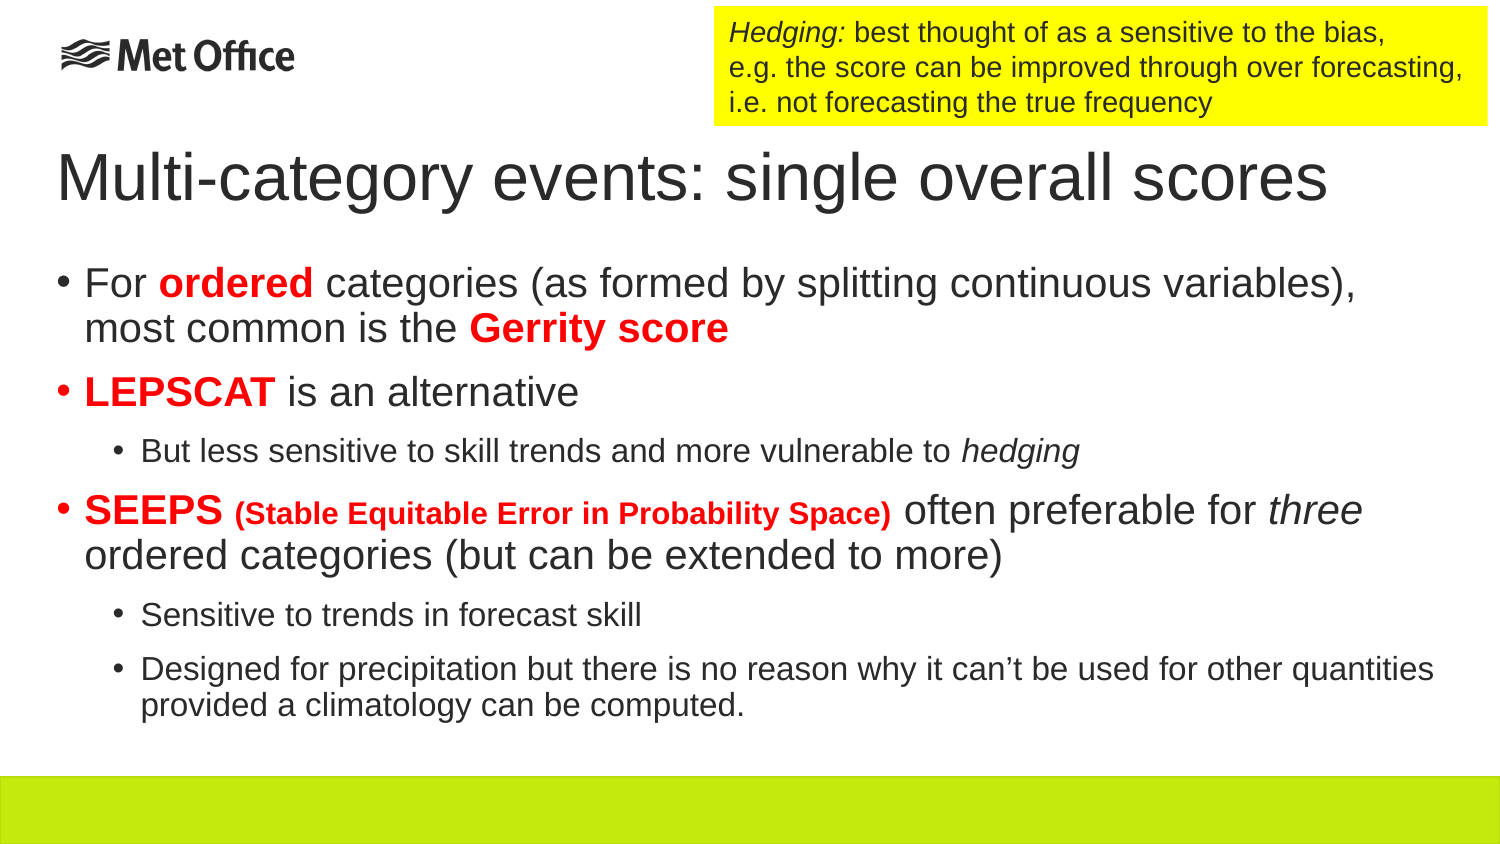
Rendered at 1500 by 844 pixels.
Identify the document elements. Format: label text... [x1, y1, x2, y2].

text_box Hedging: best thought of as a sensitive to the bias, e.g. the score can be improved through over forecasting, i.e. not forecasting the true frequency [714, 6, 1488, 126]
list For ordered categories (as formed by splitting continuous variables), most common is the Gerrity score LEPSCAT is an alternative But less sensitive to skill trends and more vulnerable to hedging SEEPS (Stable Equitable Error in Probability Space) often preferable for three ordered categories (but can be extended to more) Sensitive to trends in forecast skill Designed for precipitation but there is no reason why it can’t be used for other quantities provided a climatology can be computed. [41, 253, 1459, 756]
title Multi-category events: single overall scores [41, 127, 1459, 222]
picture [30, 8, 326, 102]
